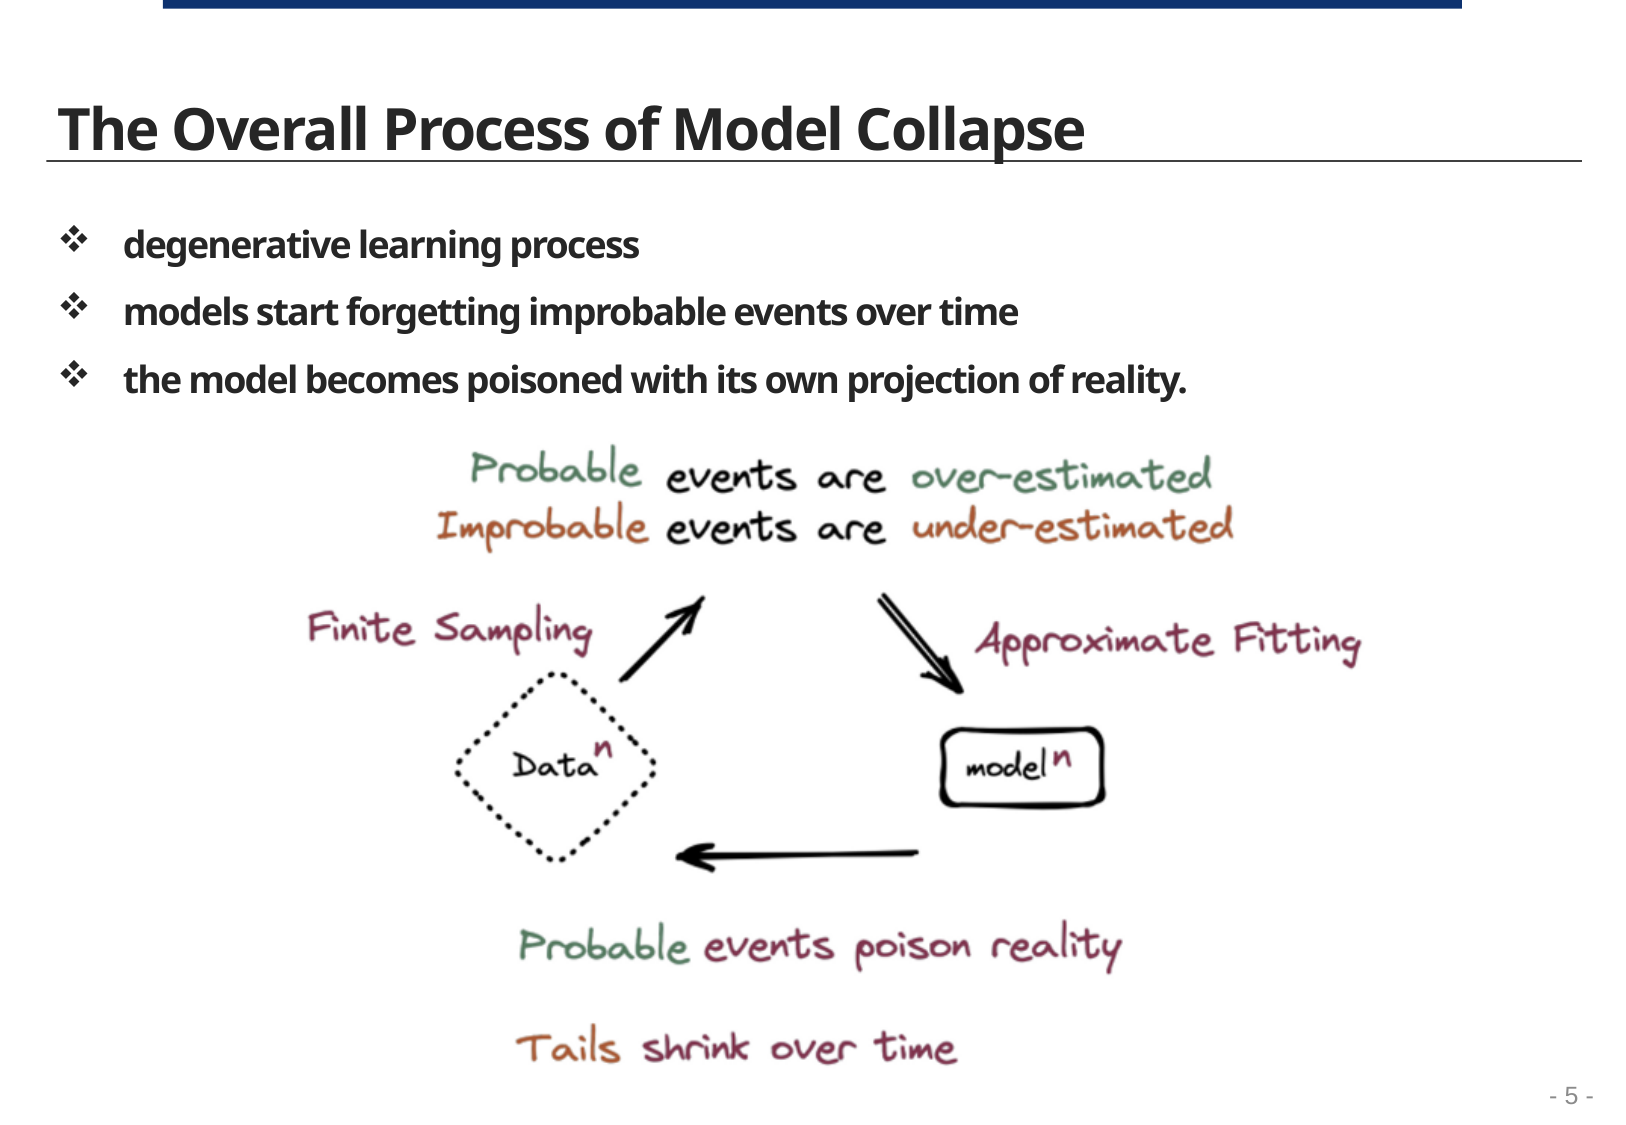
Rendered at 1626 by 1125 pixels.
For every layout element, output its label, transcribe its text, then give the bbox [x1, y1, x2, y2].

picture [284, 431, 1377, 1075]
slide_number - 5 - [1243, 1064, 1609, 1125]
text_box The Overall Process of Model Collapse [42, 50, 1583, 170]
text_box degenerative learning process models start forgetting improbable events over time the model becomes poisoned with its own projection of reality. [42, 190, 1538, 408]
